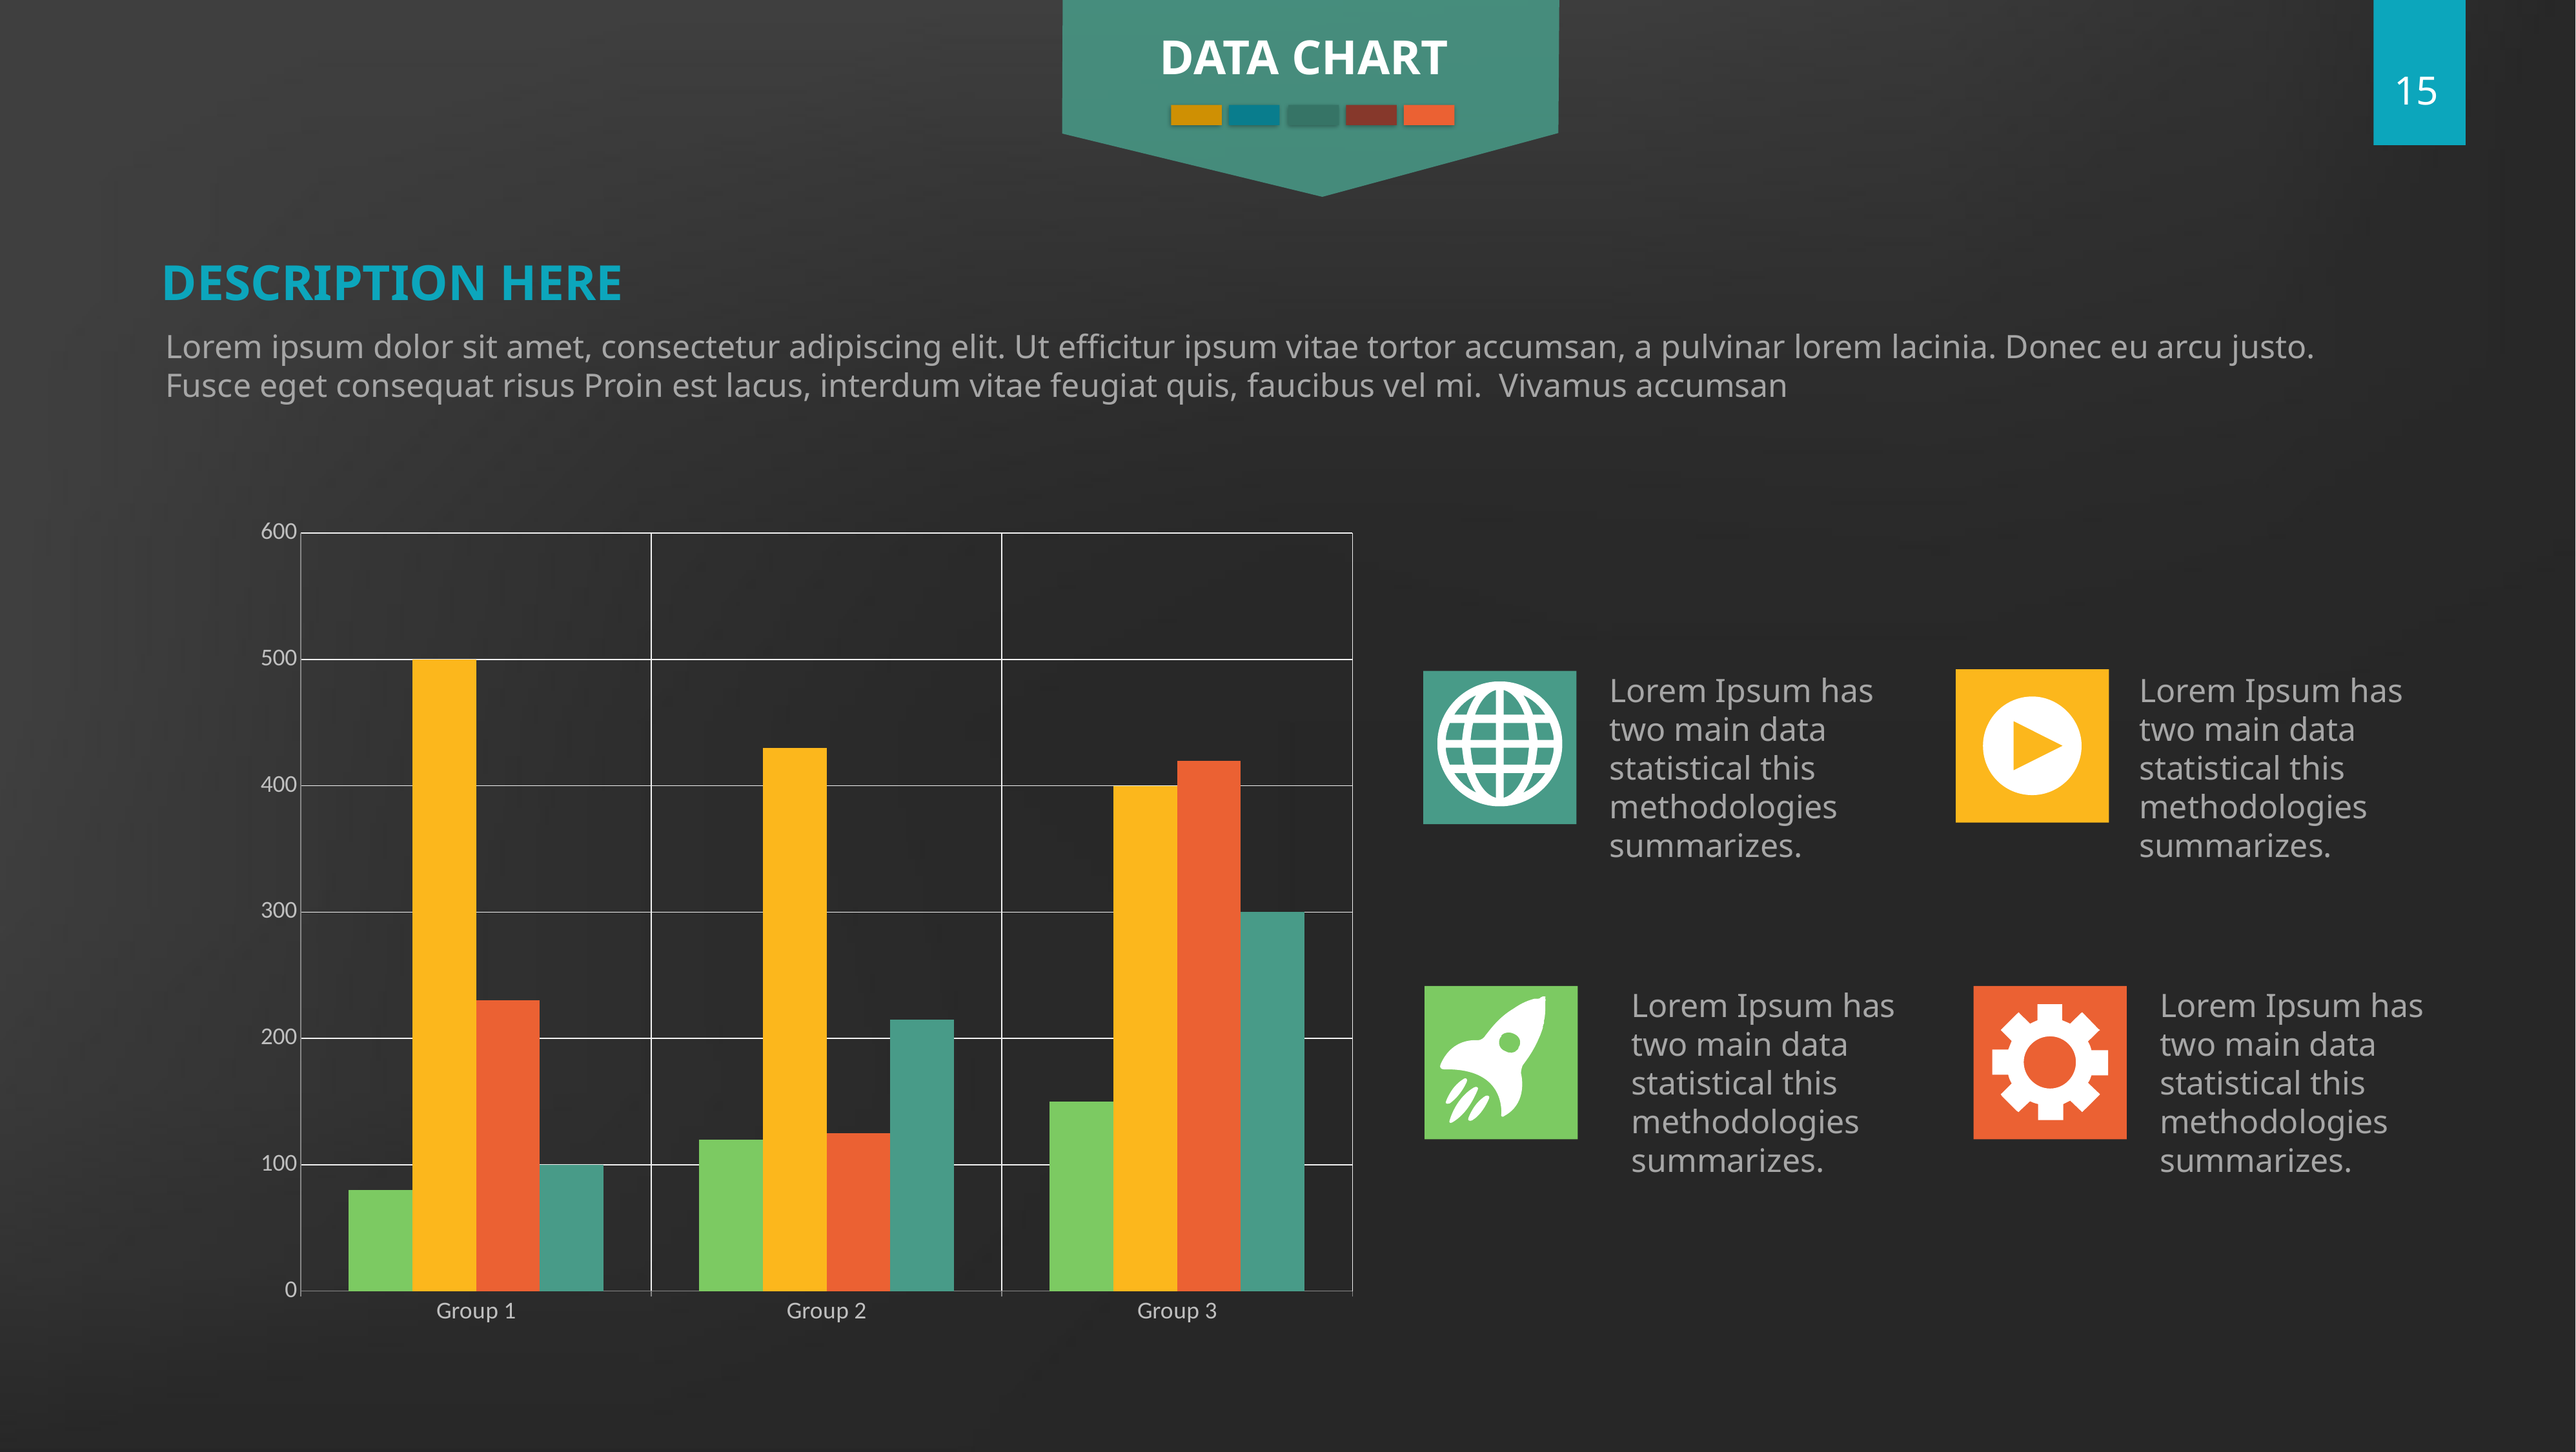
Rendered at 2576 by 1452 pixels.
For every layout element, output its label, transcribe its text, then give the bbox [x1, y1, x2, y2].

text_box Lorem Ipsum has two main data statistical this methodologies summarizes. [2136, 973, 2498, 1191]
chart [231, 516, 1381, 1372]
text_box Lorem Ipsum has two main data statistical this methodologies summarizes. [1608, 973, 1970, 1191]
picture [0, 0, 2576, 1452]
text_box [141, 241, 2372, 428]
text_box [1424, 985, 1578, 1140]
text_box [1423, 671, 1577, 825]
text_box Lorem Ipsum has two main data statistical this methodologies summarizes. [1586, 658, 1948, 876]
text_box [1026, 0, 1570, 197]
text_box Lorem Ipsum has two main data statistical this methodologies summarizes. [2116, 658, 2478, 876]
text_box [1973, 985, 2127, 1140]
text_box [1955, 669, 2109, 823]
